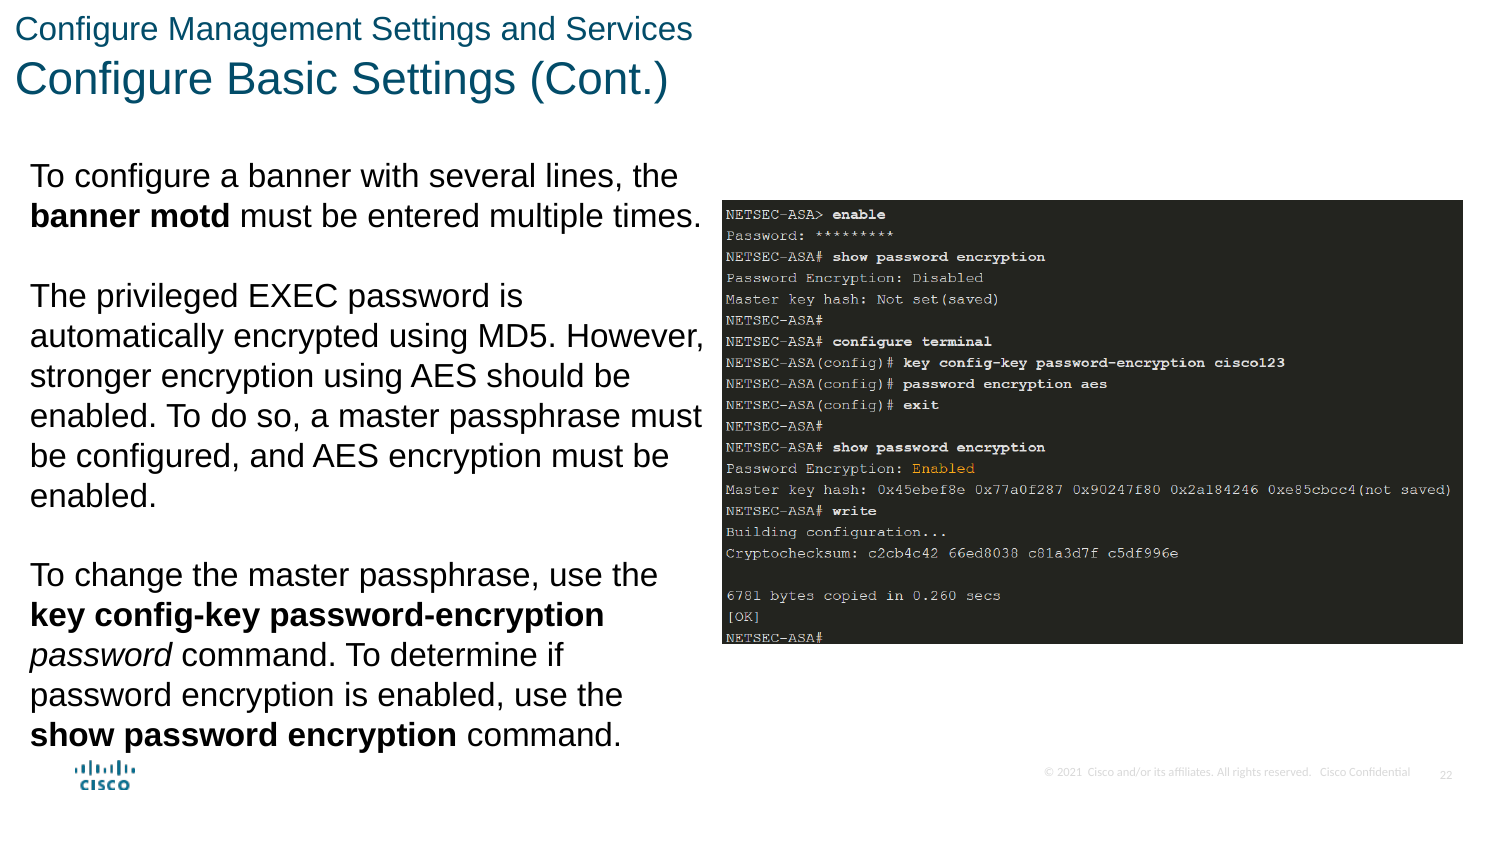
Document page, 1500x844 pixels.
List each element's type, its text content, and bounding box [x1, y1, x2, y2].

list Configure Management Settings and Services [0, 0, 1500, 41]
text_box To configure a banner with several lines, the banner motd must be entered multiple times. The privileged EXEC password is automatically encrypted using MD5. However, stronger encryption using AES should be enabled. To do so, a master passphrase must be configured, and AES encryption must be enabled. To change the master passphrase, use the key config-key password-encryption password command. To determine if password encryption is enabled, use the show password encryption command. [14, 146, 730, 761]
picture [721, 200, 1463, 644]
list Configure Basic Settings (Cont.) [0, 41, 1500, 129]
slide_number 22 [1425, 759, 1500, 797]
picture [75, 761, 135, 790]
